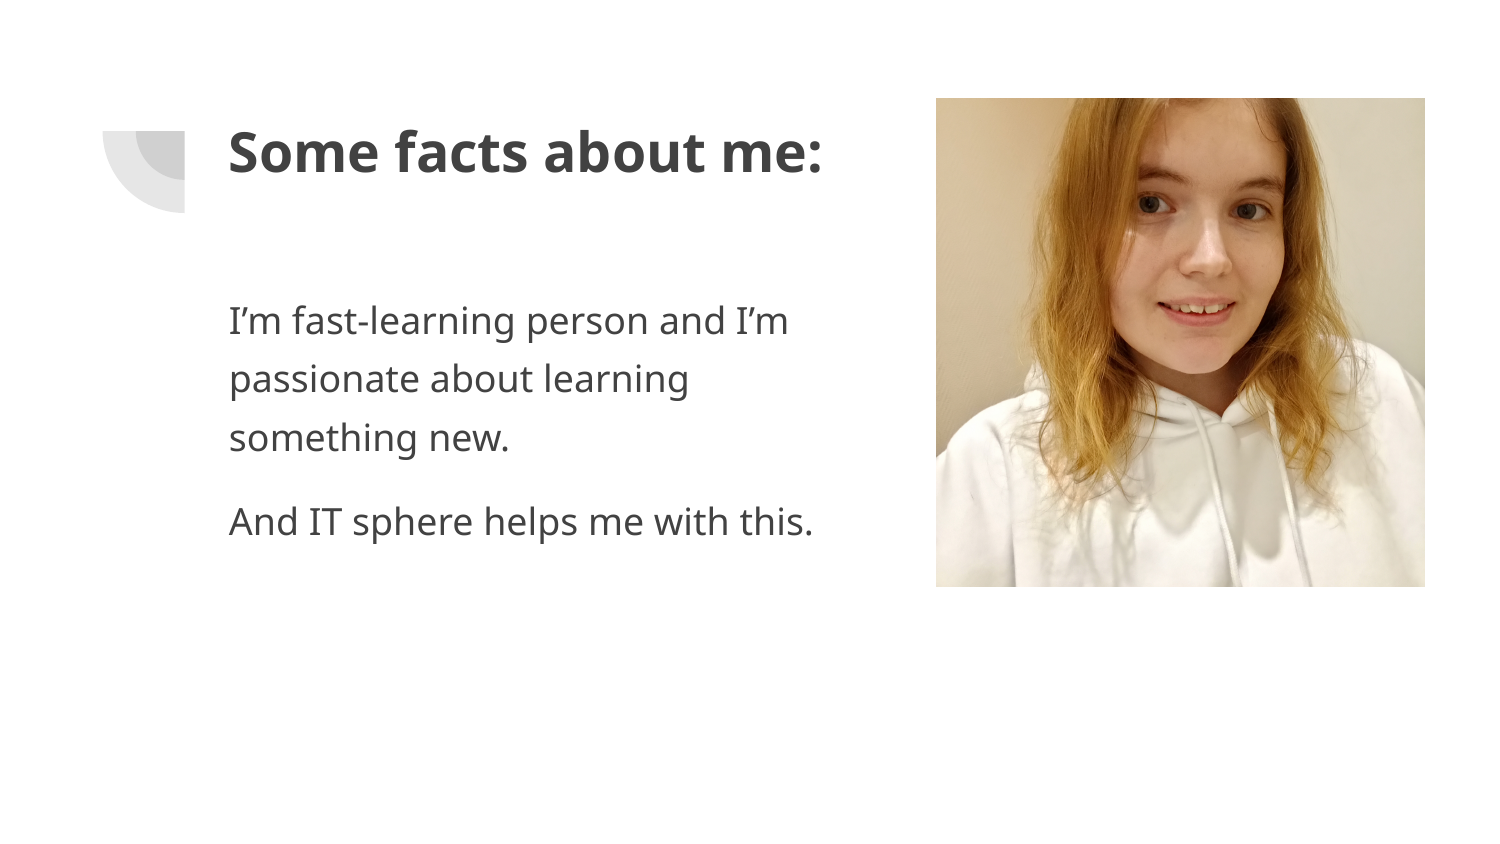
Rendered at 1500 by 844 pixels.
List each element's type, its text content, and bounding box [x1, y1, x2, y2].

list I’m fast-learning person and I’m passionate about learning something new. And IT sphere helps me with this. [213, 271, 837, 637]
title Some facts about me: [213, 98, 934, 204]
picture [936, 97, 1425, 587]
